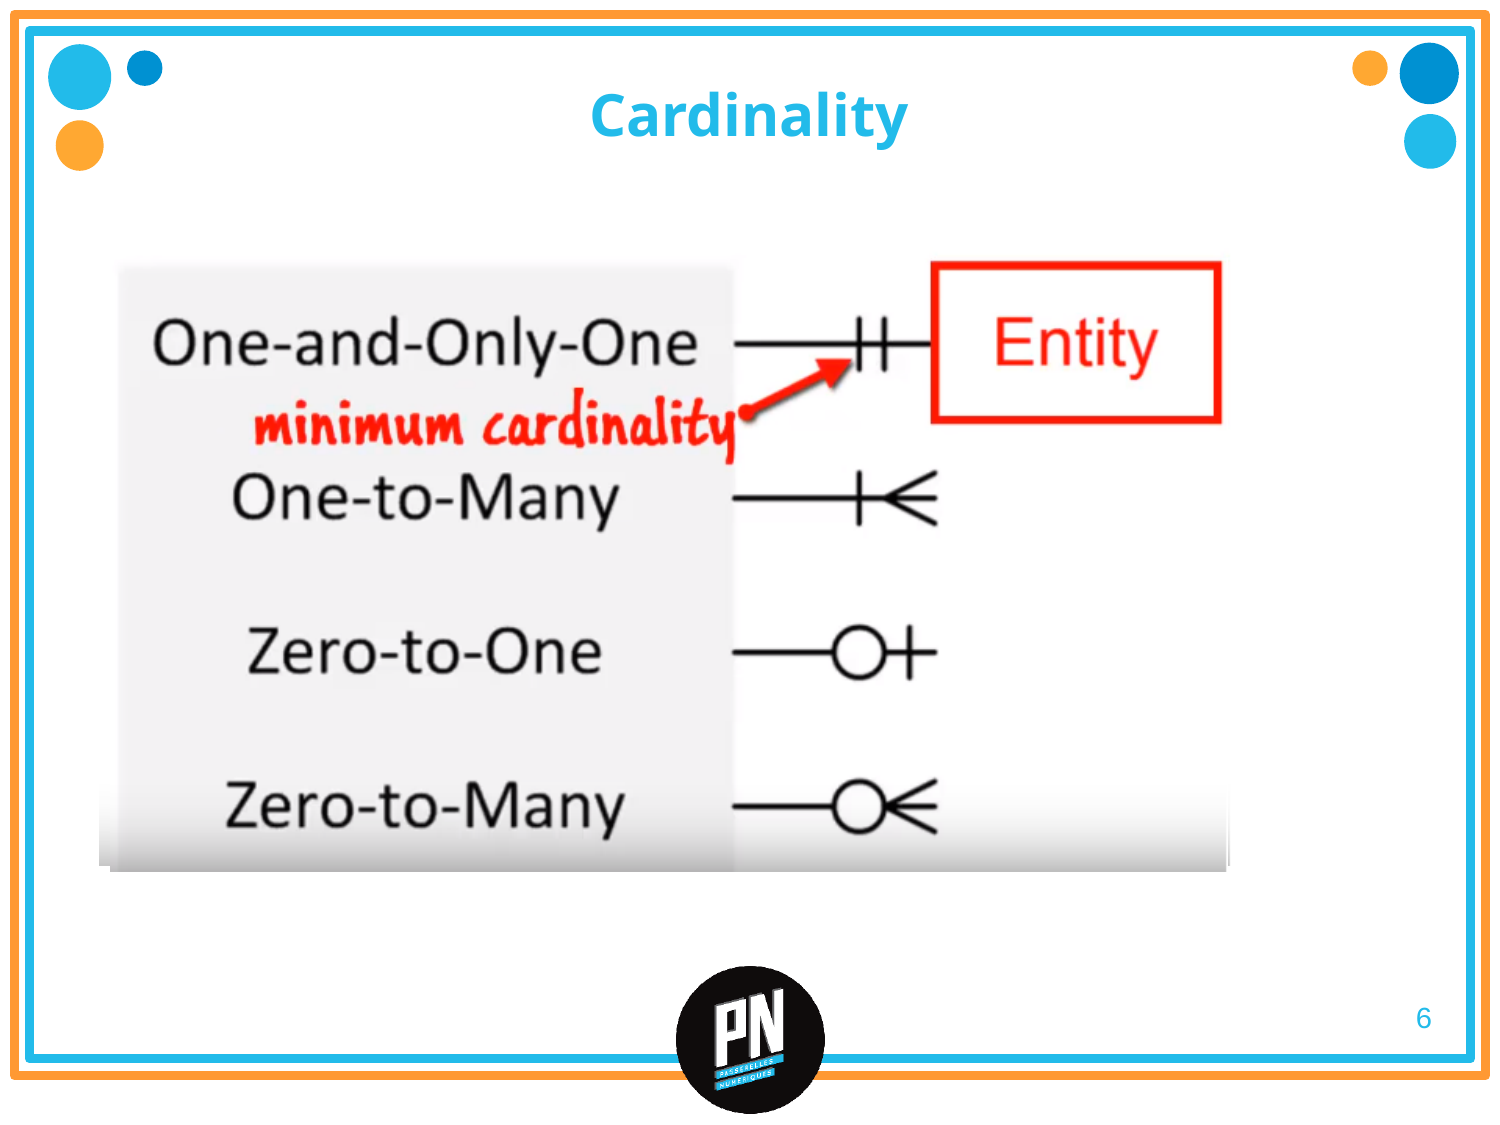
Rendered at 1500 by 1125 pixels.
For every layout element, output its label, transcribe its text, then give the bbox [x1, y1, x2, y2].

picture [674, 964, 826, 1115]
title Cardinality [75, 36, 1424, 191]
picture [99, 228, 1238, 872]
